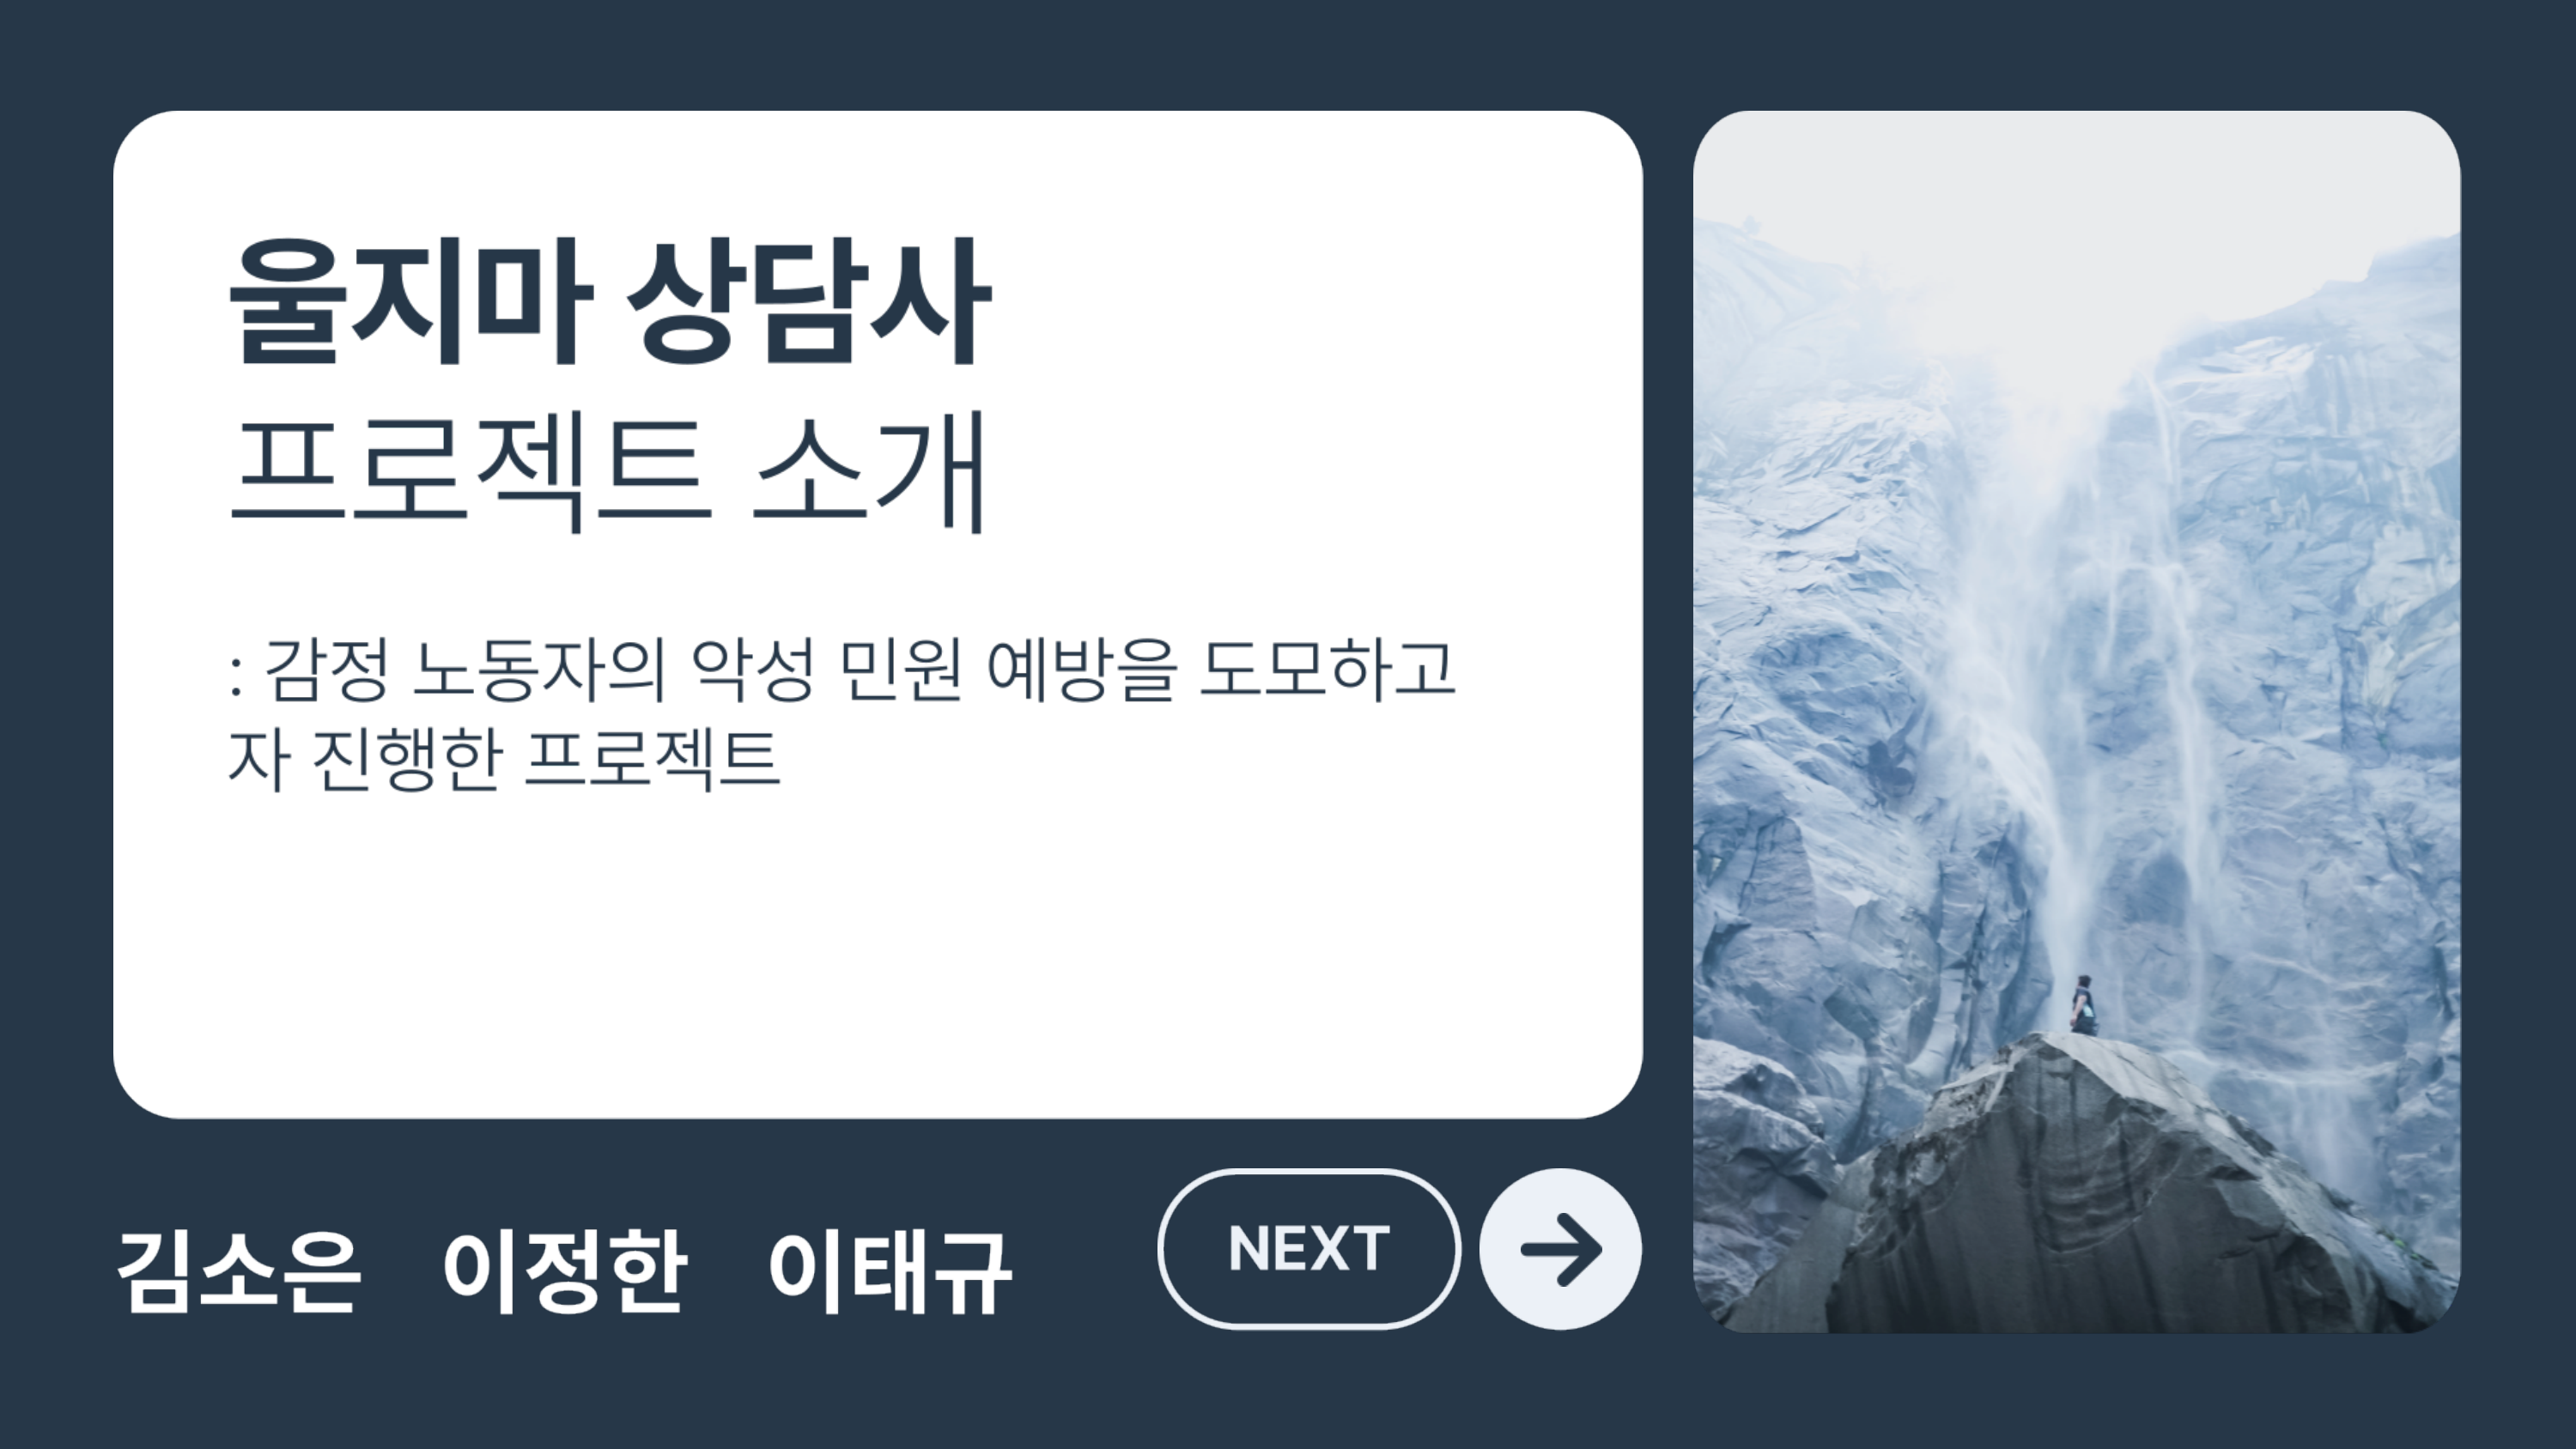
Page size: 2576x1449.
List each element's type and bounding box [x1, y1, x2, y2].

picture [1159, 1167, 1481, 1346]
text_box [113, 110, 1643, 1119]
text_box [1521, 1213, 1602, 1287]
text_box [1484, 1168, 1643, 1332]
text_box [1693, 110, 2462, 1335]
picture [180, 145, 1527, 883]
picture [83, 1172, 1110, 1425]
